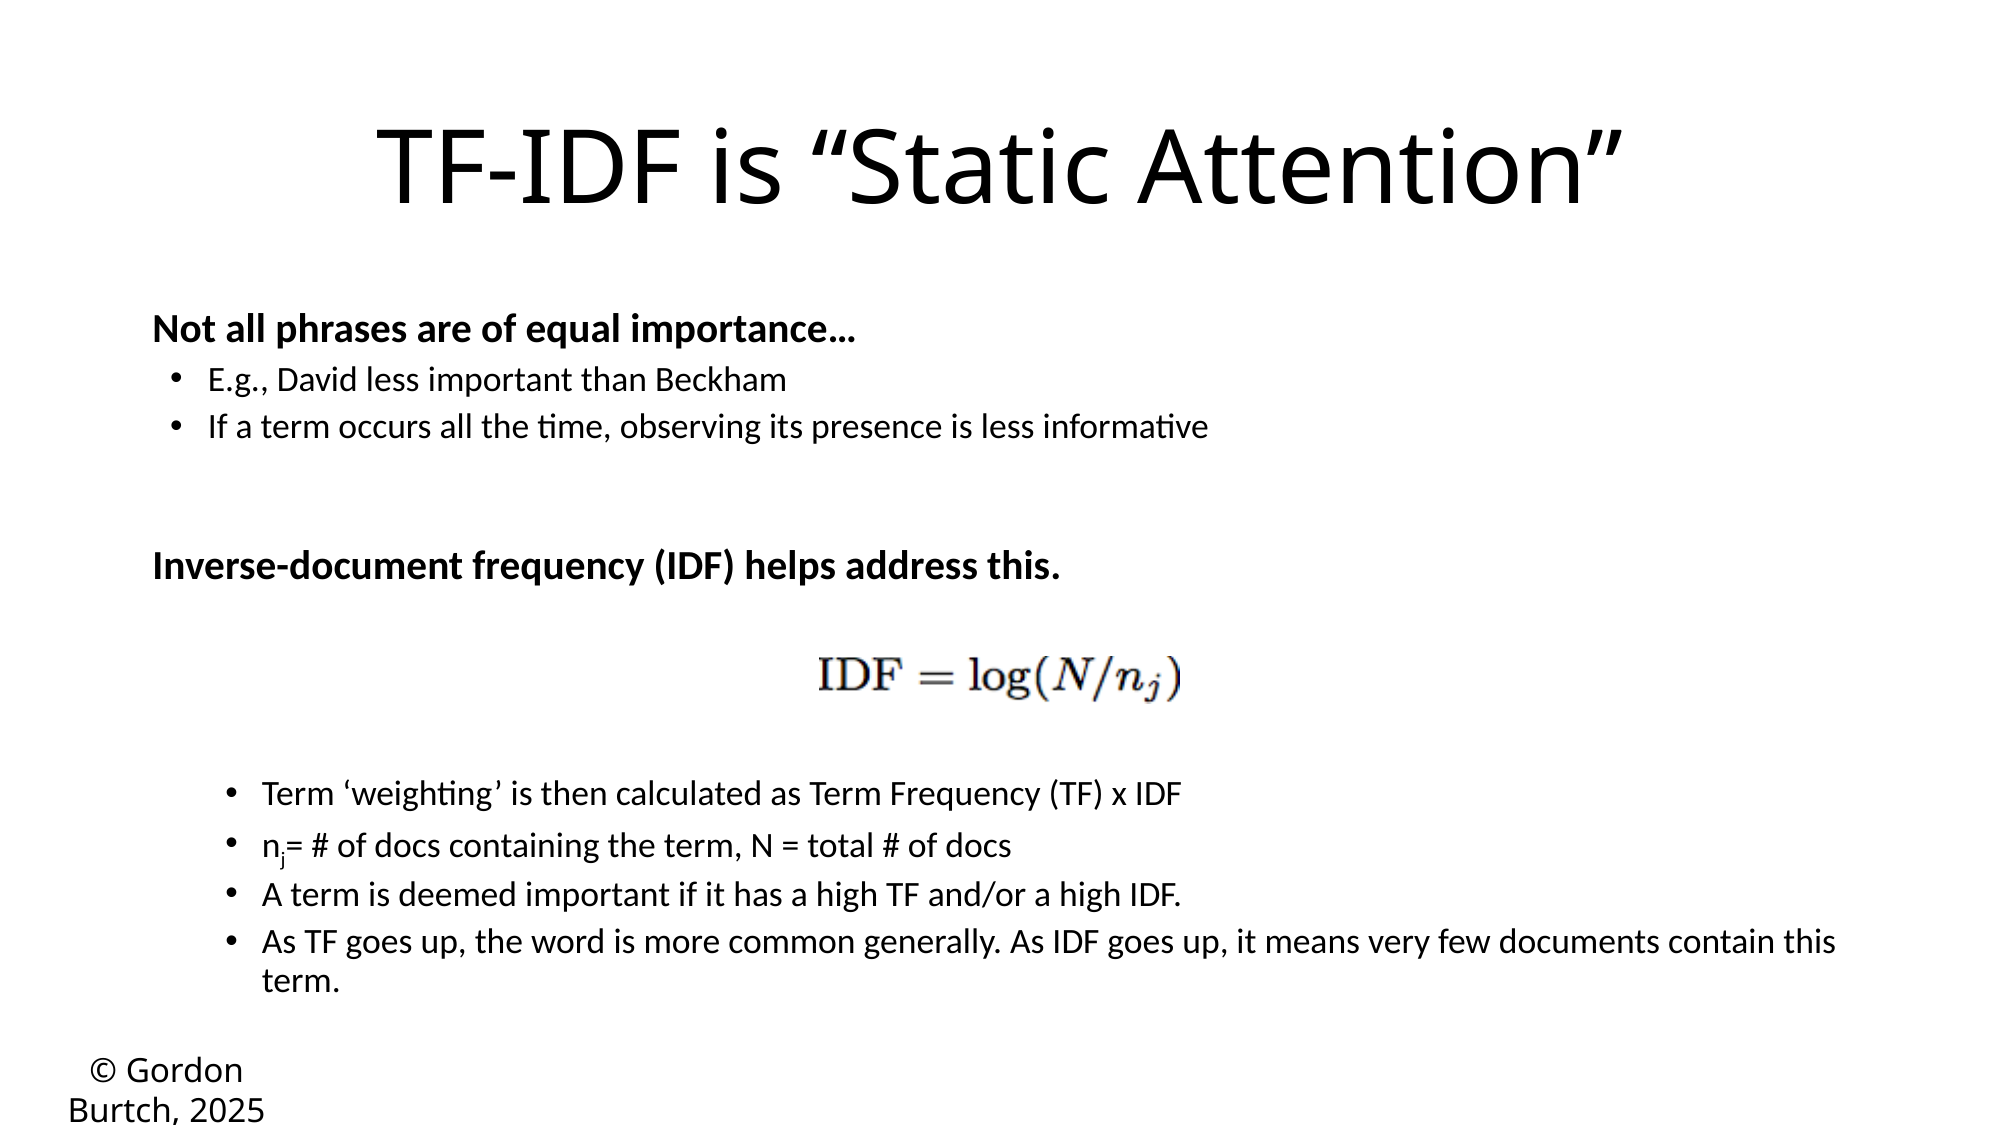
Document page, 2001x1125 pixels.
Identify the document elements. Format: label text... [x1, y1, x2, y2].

picture [819, 656, 1181, 704]
list Not all phrases are of equal importance… E.g., David less important than Beckham If a term occurs all the time, observing its presence is less informative Inverse-document frequency (IDF) helps address this. Term ‘weighting’ is then calculated as Term Frequency (TF) x IDF nj= # of docs containing the term, N = total # of docs A term is deemed important if it has a high TF and/or a high IDF. As TF goes up, the word is more common generally. As IDF goes up, it means very few documents contain this term. [137, 299, 1863, 1014]
title TF-IDF is “Static Attention” [137, 61, 1863, 280]
